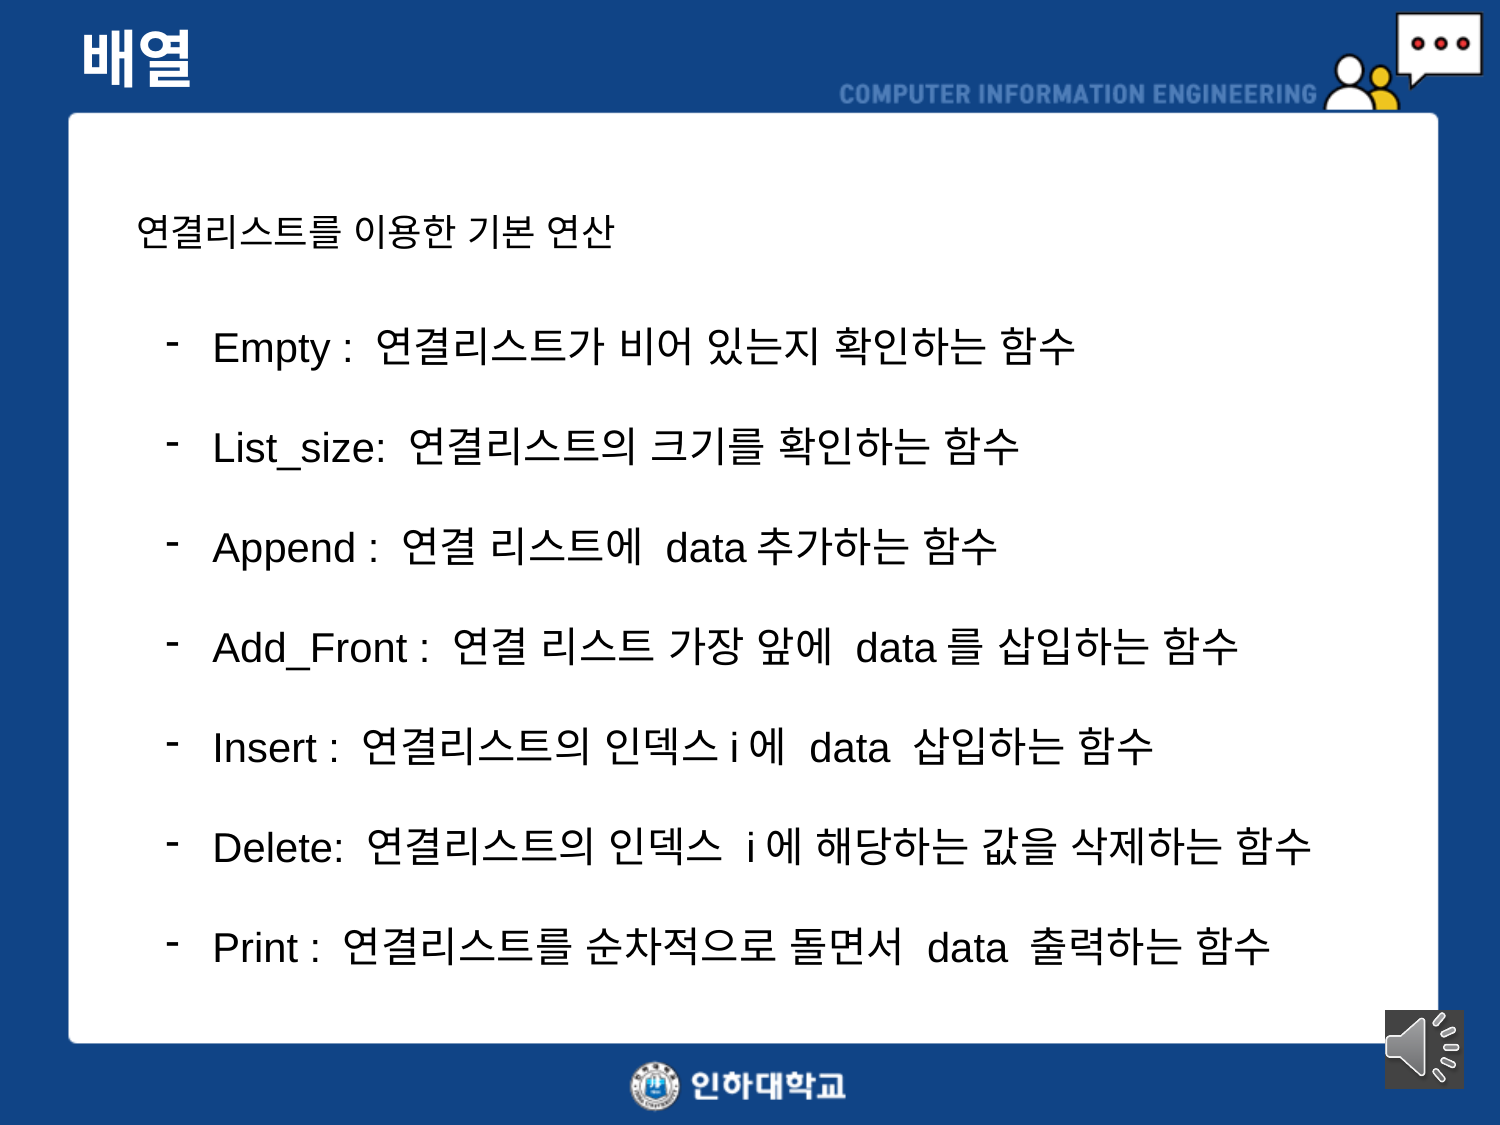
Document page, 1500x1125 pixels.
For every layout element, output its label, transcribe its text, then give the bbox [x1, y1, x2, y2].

picture [1384, 1009, 1465, 1090]
title 배열 [65, 19, 1415, 106]
picture [0, 0, 1500, 1125]
text_box 연결리스트를 이용한 기본 연산 [121, 201, 738, 261]
text_box Empty : 연결리스트가 비어 있는지 확인하는 함수 List_size: 연결리스트의 크기를 확인하는 함수 Append : 연결 리스트에 data추가하는 함수 Add_Front : 연결 리스트 가장 앞에 data를 삽입하는 함수 Insert : 연결리스트의 인덱스i에 data 삽입하는 함수 Delete: 연결리스트의 인덱스 i에 해당하는 값을 삭제하는 함수 Print : 연결리스트를 순차적으로 돌면서 data 출력하는 함수 [150, 263, 1472, 1125]
